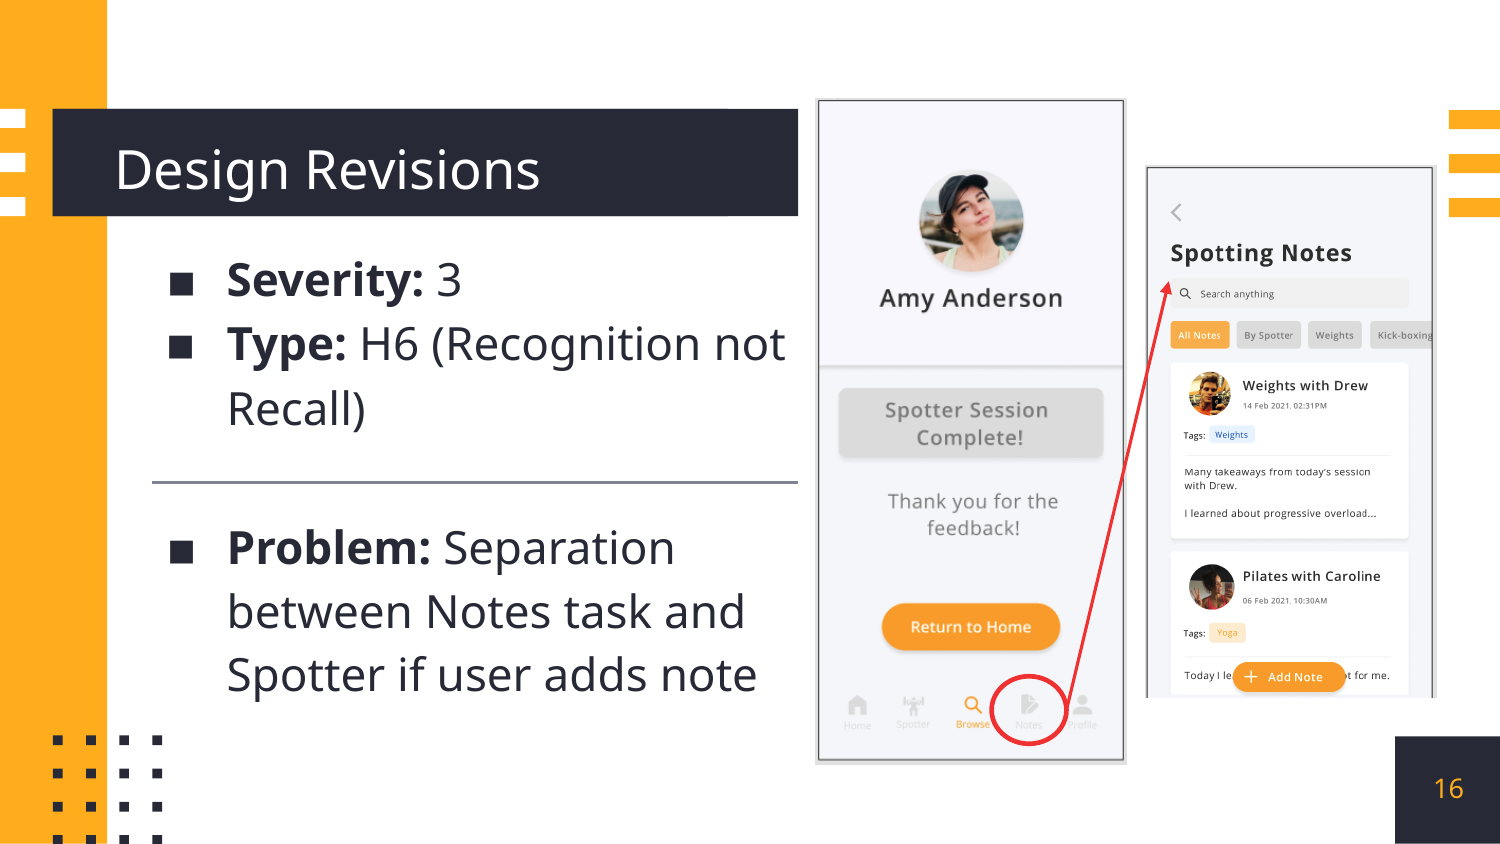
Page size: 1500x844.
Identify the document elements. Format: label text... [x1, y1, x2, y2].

picture [815, 98, 1127, 765]
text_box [52, 98, 813, 227]
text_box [991, 280, 1169, 745]
list Severity: 3 Type: H6 (Recognition not Recall) Problem: Separation between Notes task and Spotter if user adds note [151, 242, 799, 482]
picture [1145, 165, 1438, 698]
list Severity: 3 Type: H6 (Recognition not Recall) Problem: Separation between Notes task and Spotter if user adds note [151, 489, 799, 824]
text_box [1129, 98, 1405, 227]
slide_number 16 [1395, 736, 1500, 844]
